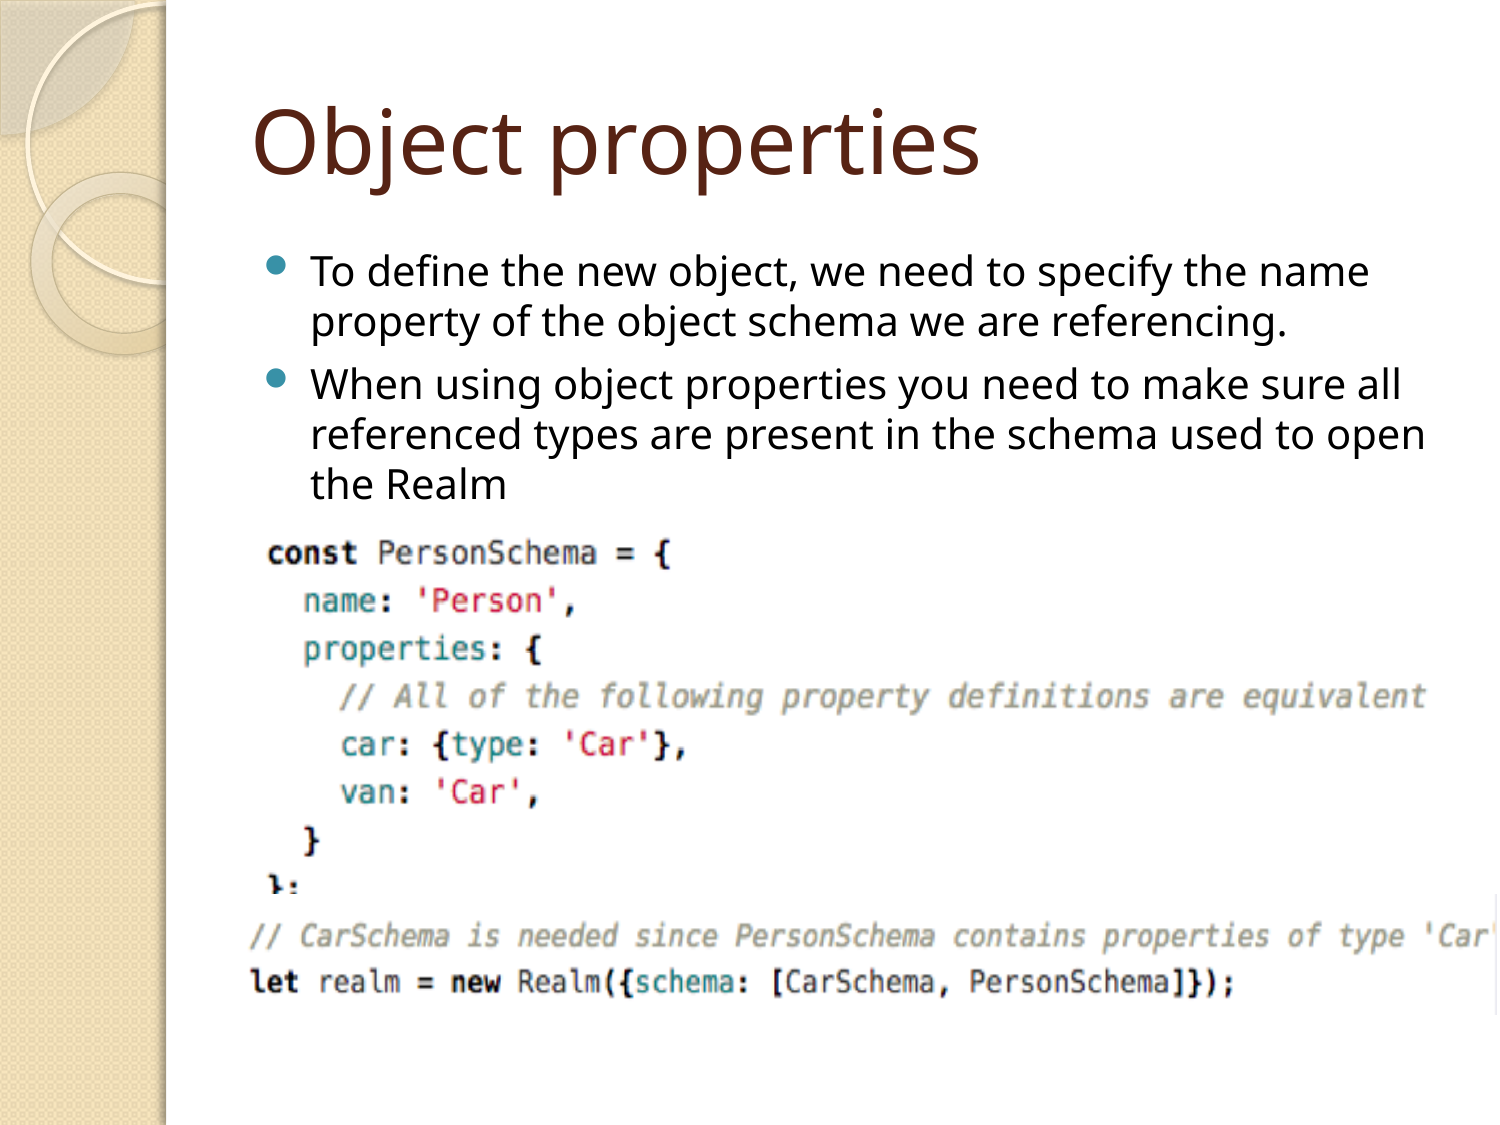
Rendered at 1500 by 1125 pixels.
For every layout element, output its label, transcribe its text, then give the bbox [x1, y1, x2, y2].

picture [235, 507, 1500, 1016]
title Object properties [235, 45, 1466, 233]
list To define the new object, we need to specify the name property of the object schema we are referencing. When using object properties you need to make sure all referenced types are present in the schema used to open the Realm [235, 237, 1466, 595]
